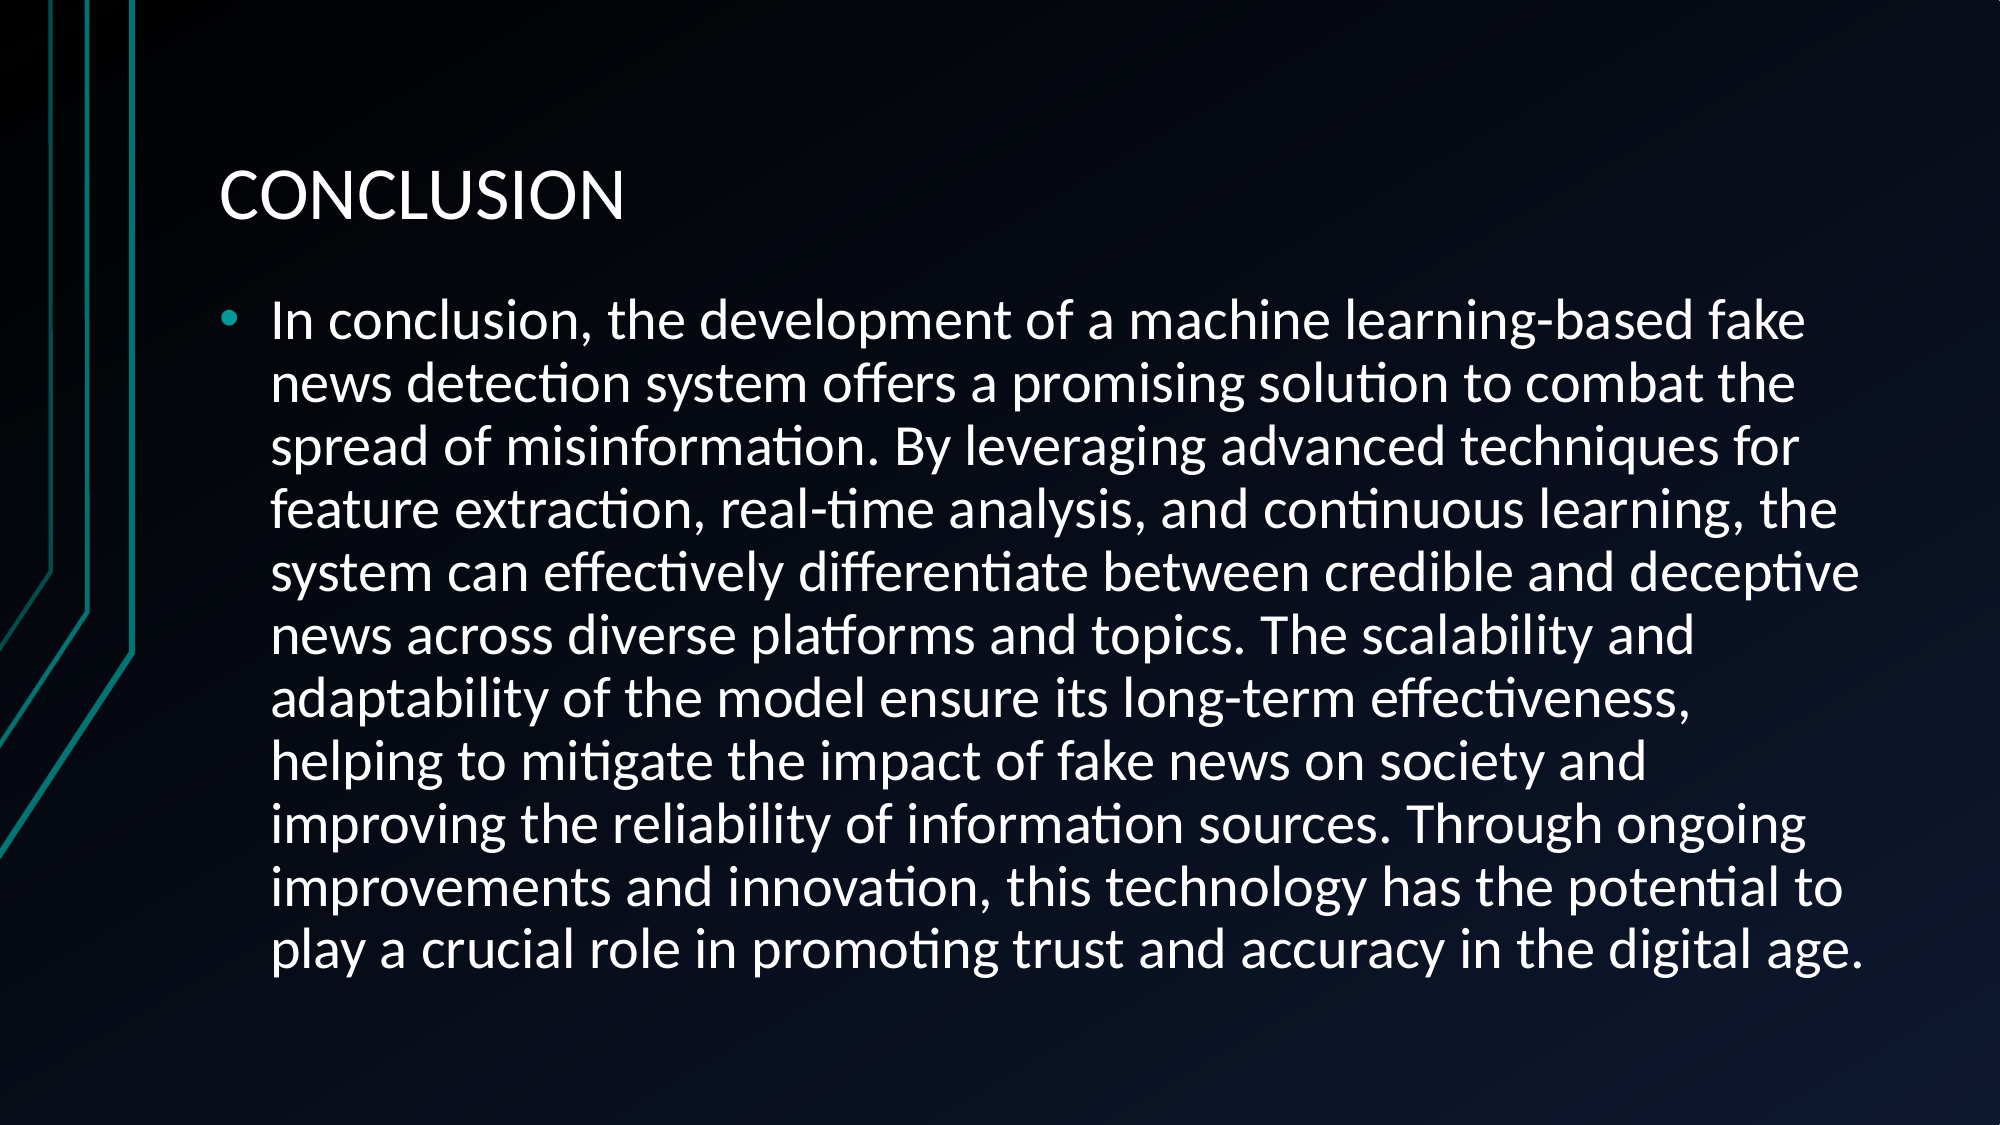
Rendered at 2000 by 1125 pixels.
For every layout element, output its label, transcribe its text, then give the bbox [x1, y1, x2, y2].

title CONCLUSION [199, 45, 1900, 246]
list In conclusion, the development of a machine learning-based fake news detection system offers a promising solution to combat the spread of misinformation. By leveraging advanced techniques for feature extraction, real-time analysis, and continuous learning, the system can effectively differentiate between credible and deceptive news across diverse platforms and topics. The scalability and adaptability of the model ensure its long-term effectiveness, helping to mitigate the impact of fake news on society and improving the reliability of information sources. Through ongoing improvements and innovation, this technology has the potential to play a crucial role in promoting trust and accuracy in the digital age. [199, 279, 1900, 1012]
